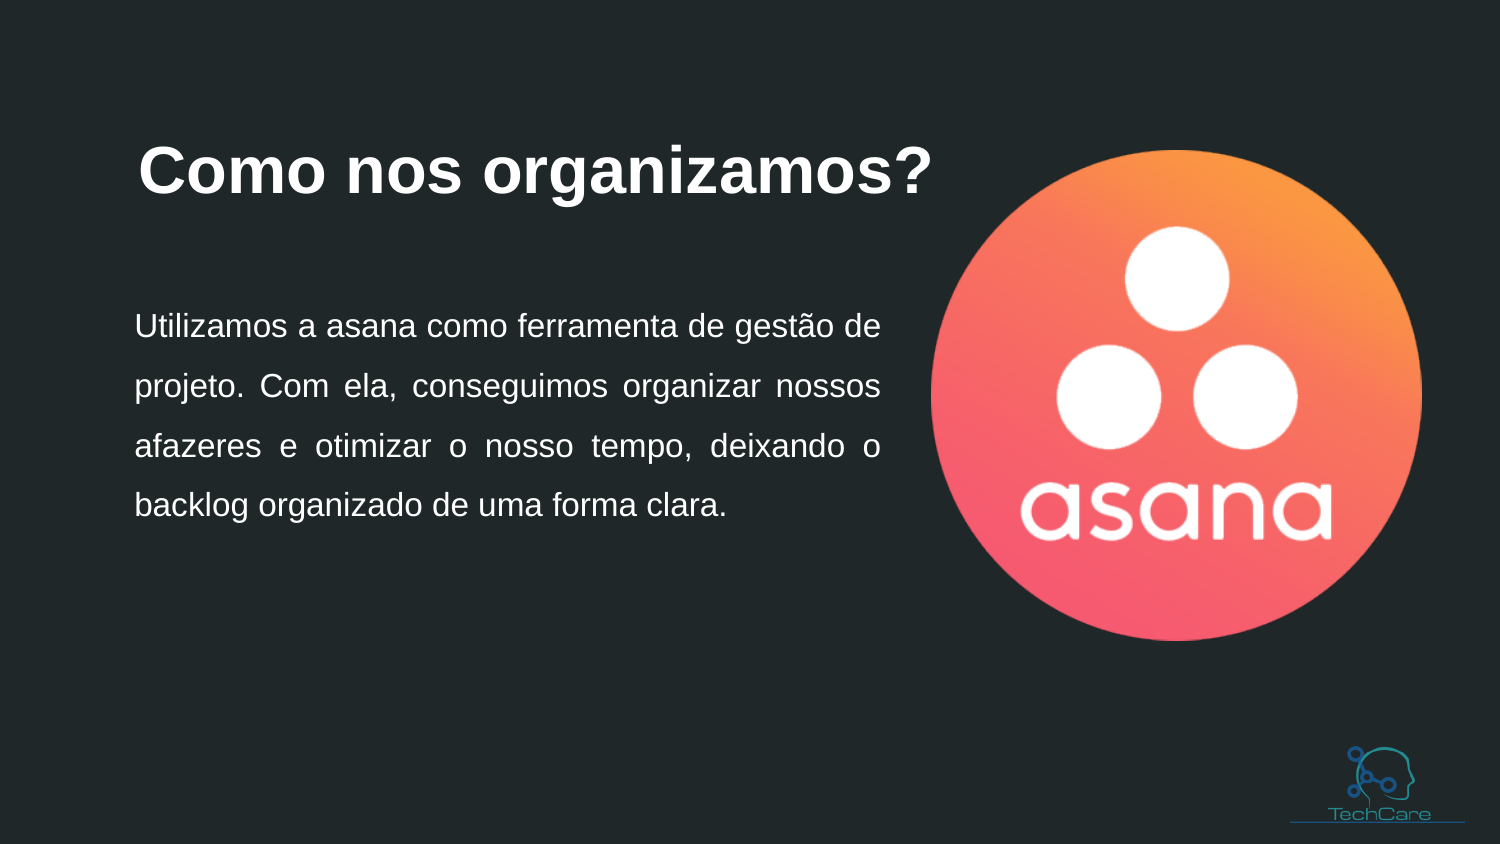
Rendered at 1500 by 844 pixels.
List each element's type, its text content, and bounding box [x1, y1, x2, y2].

picture [1280, 687, 1474, 844]
text_box Como nos organizamos? [123, 112, 1024, 190]
picture [931, 150, 1422, 641]
list Utilizamos a asana como ferramenta de gestão de projeto. Com ela, conseguimos organizar nossos afazeres e otimizar o nosso tempo, deixando o backlog organizado de uma forma clara. [123, 278, 894, 590]
